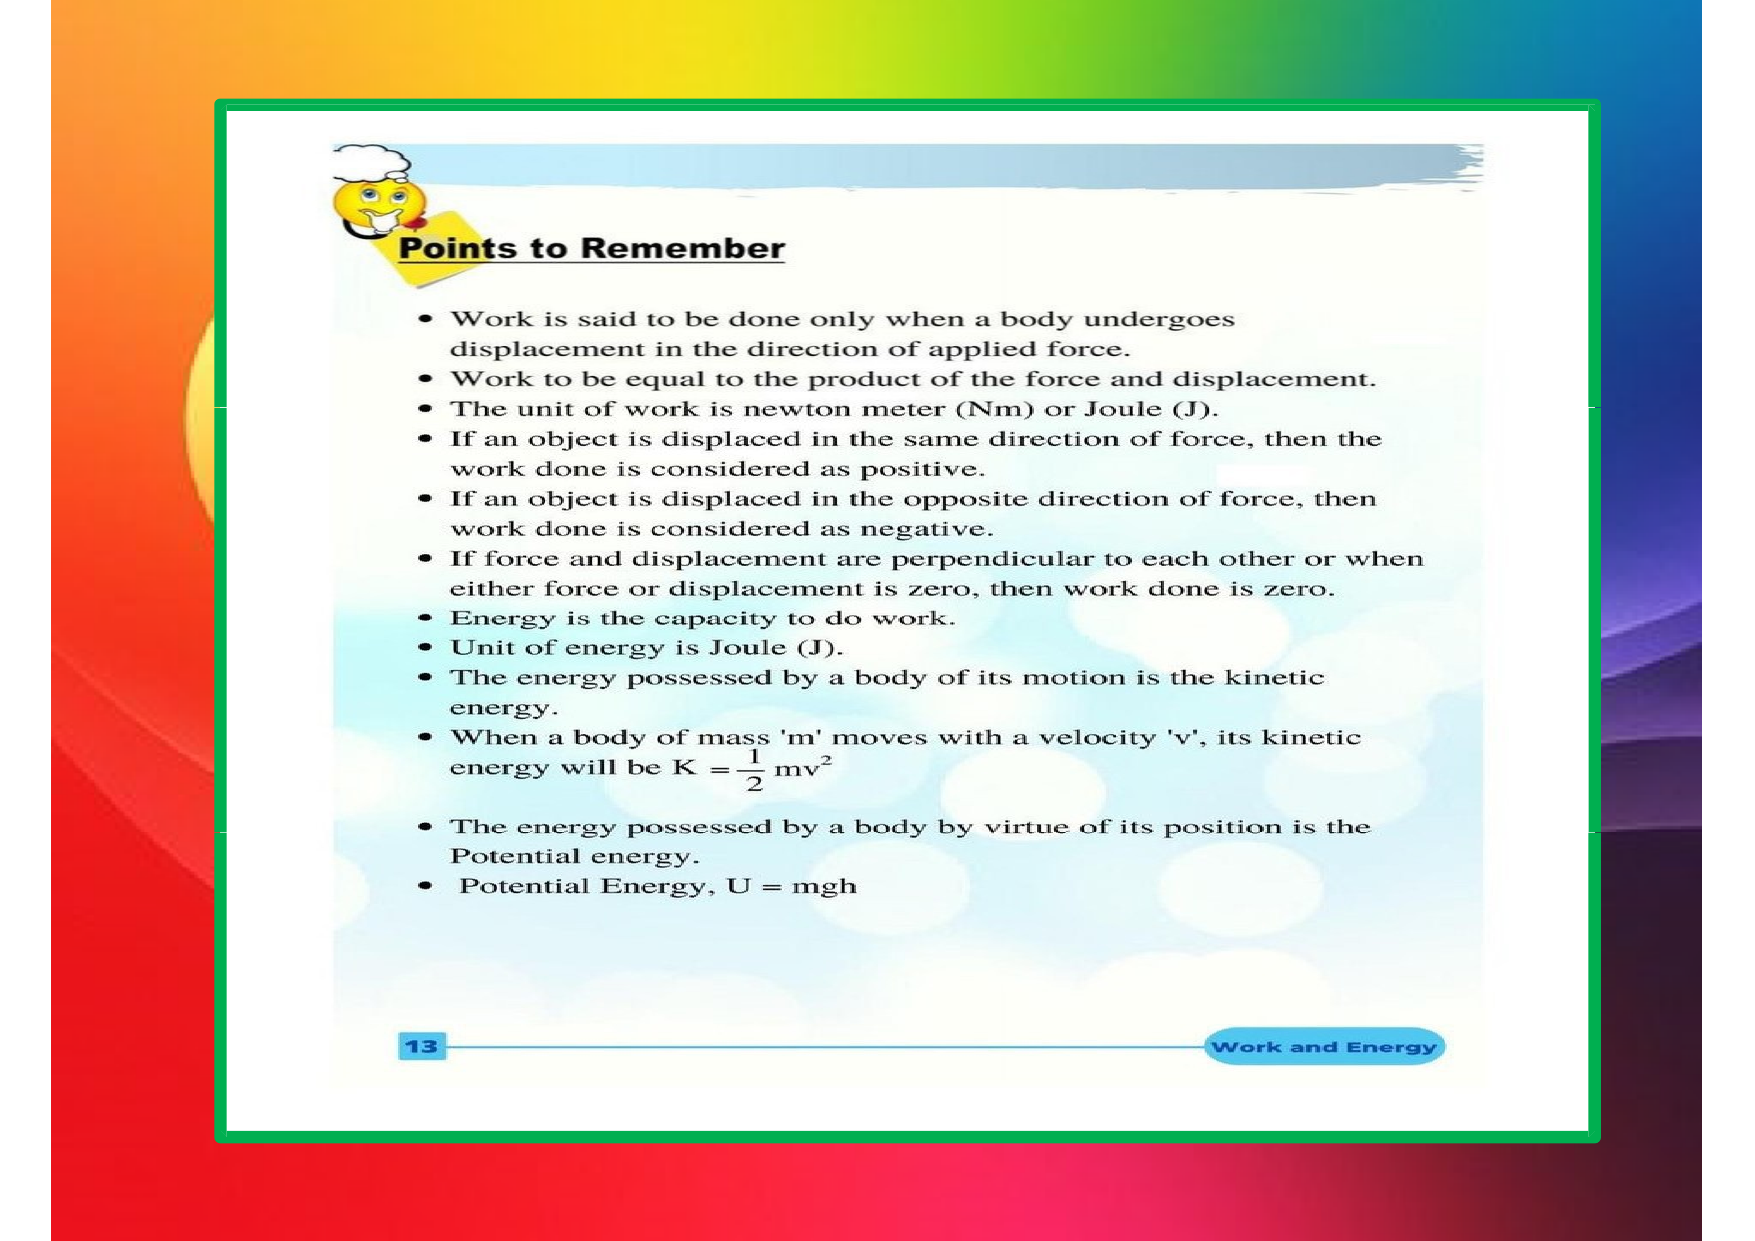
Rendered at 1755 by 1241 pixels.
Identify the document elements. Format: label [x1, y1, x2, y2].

text_box [51, 0, 1702, 1241]
